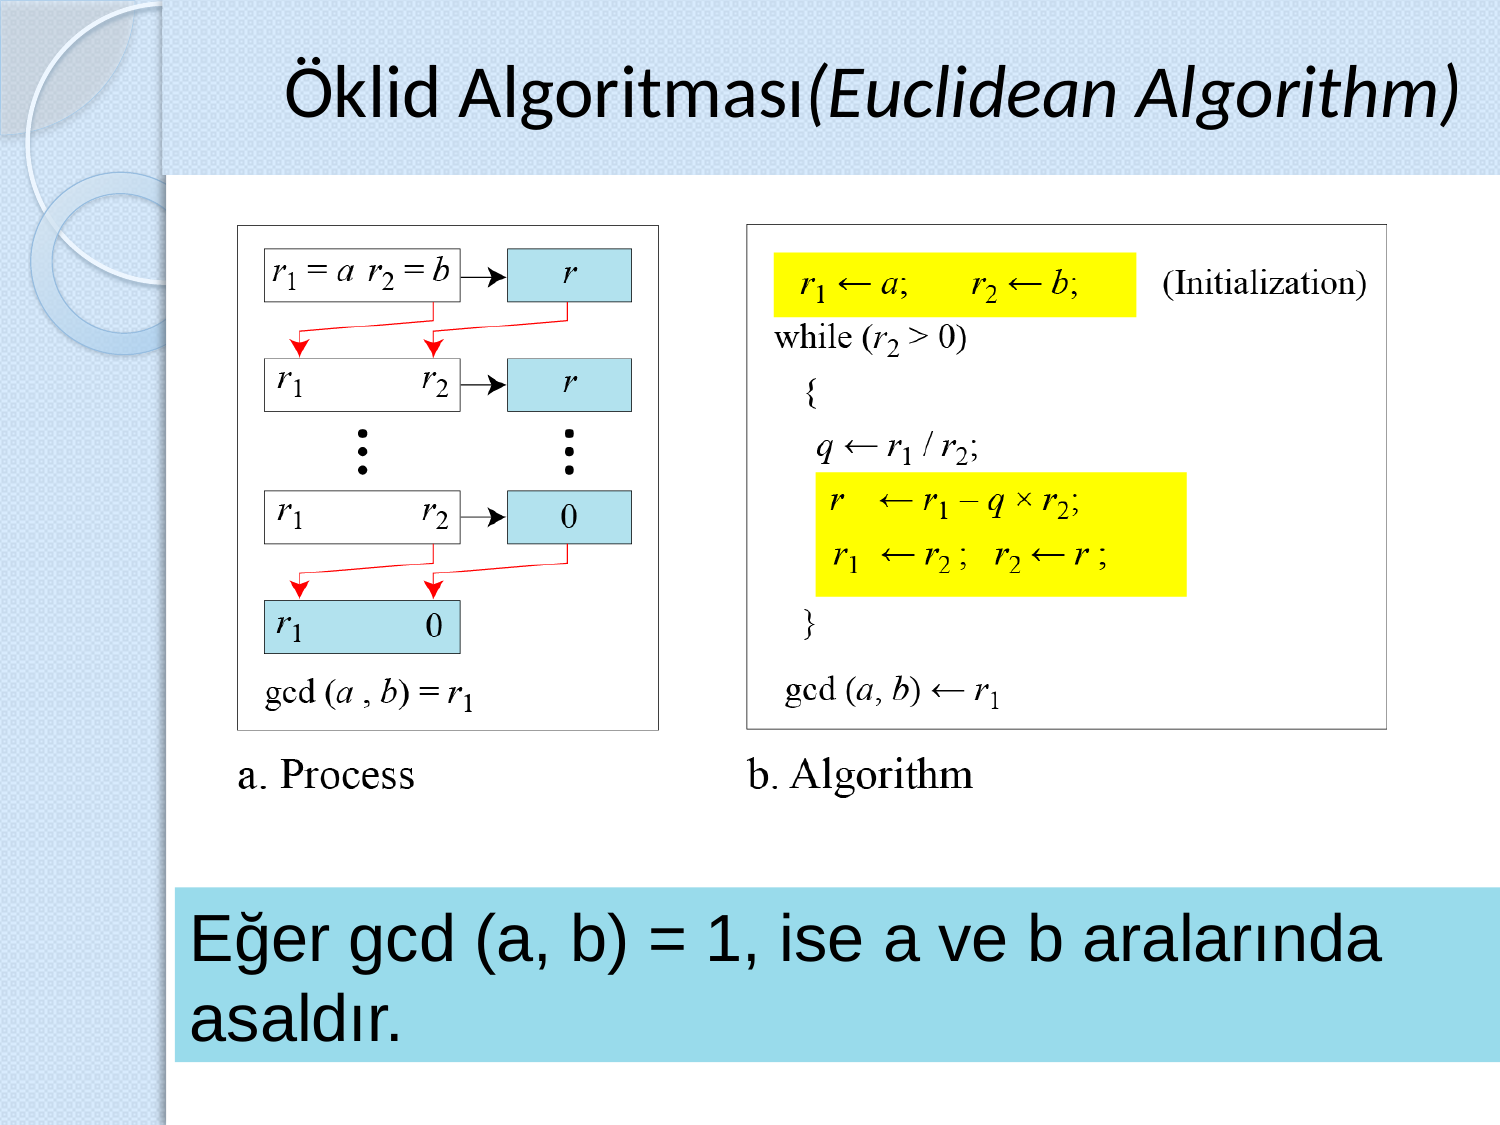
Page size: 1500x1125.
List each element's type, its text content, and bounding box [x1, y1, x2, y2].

text_box Öklid Algoritması(Euclidean Algorithm) [162, 0, 1500, 175]
picture [237, 224, 1387, 802]
text_box Eğer gcd (a, b) = 1, ise a ve b aralarında asaldır. [174, 887, 1500, 1063]
